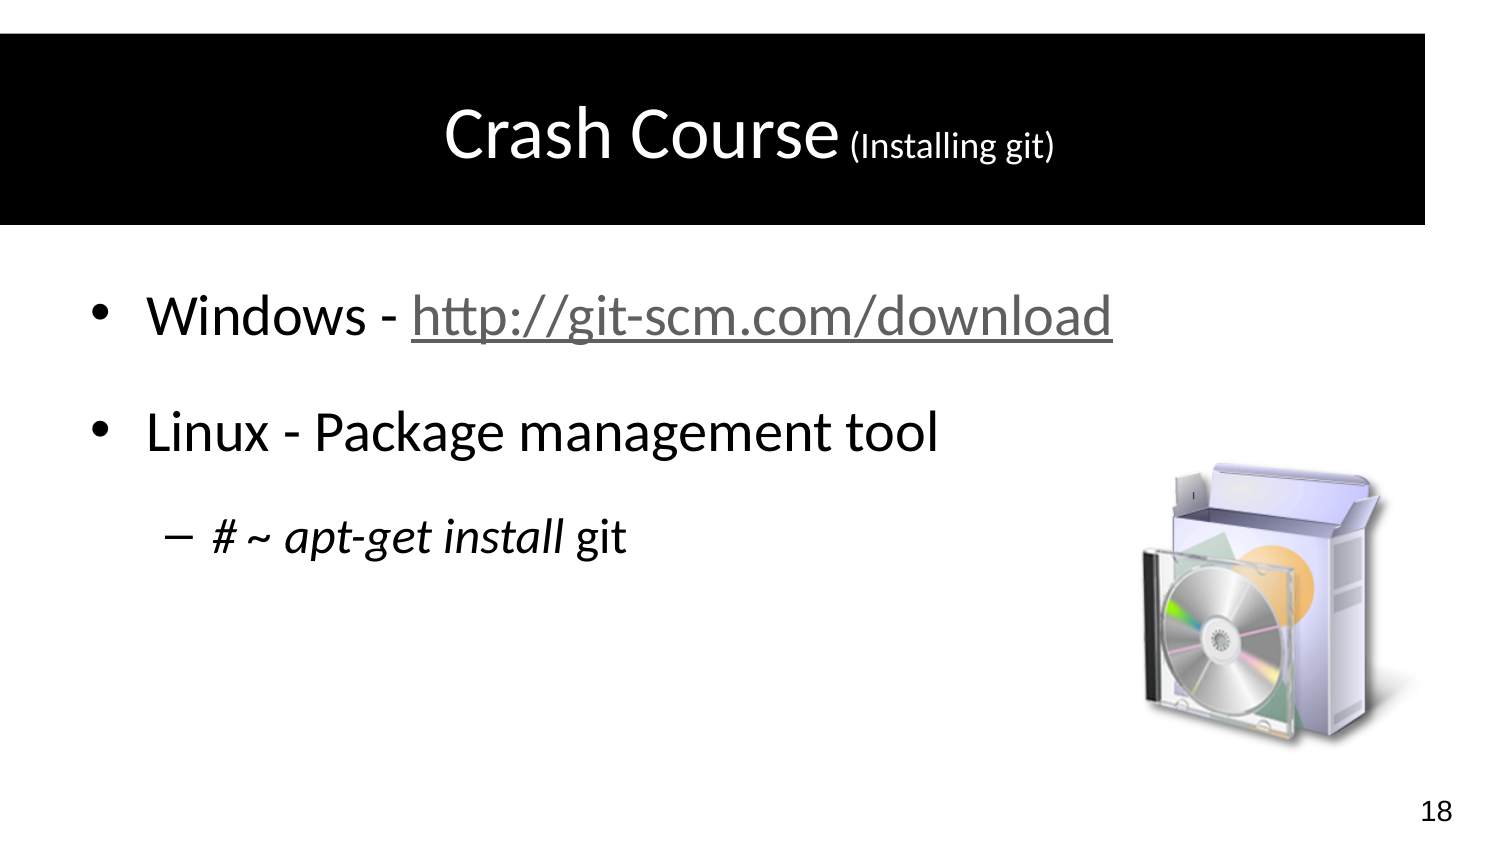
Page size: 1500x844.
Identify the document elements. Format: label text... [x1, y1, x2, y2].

list Windows - http://git-scm.com/download Linux - Package management tool # ~ apt-get install git [75, 234, 1425, 754]
picture [1119, 447, 1426, 754]
title Crash Course (Installing git) [75, 33, 1425, 223]
